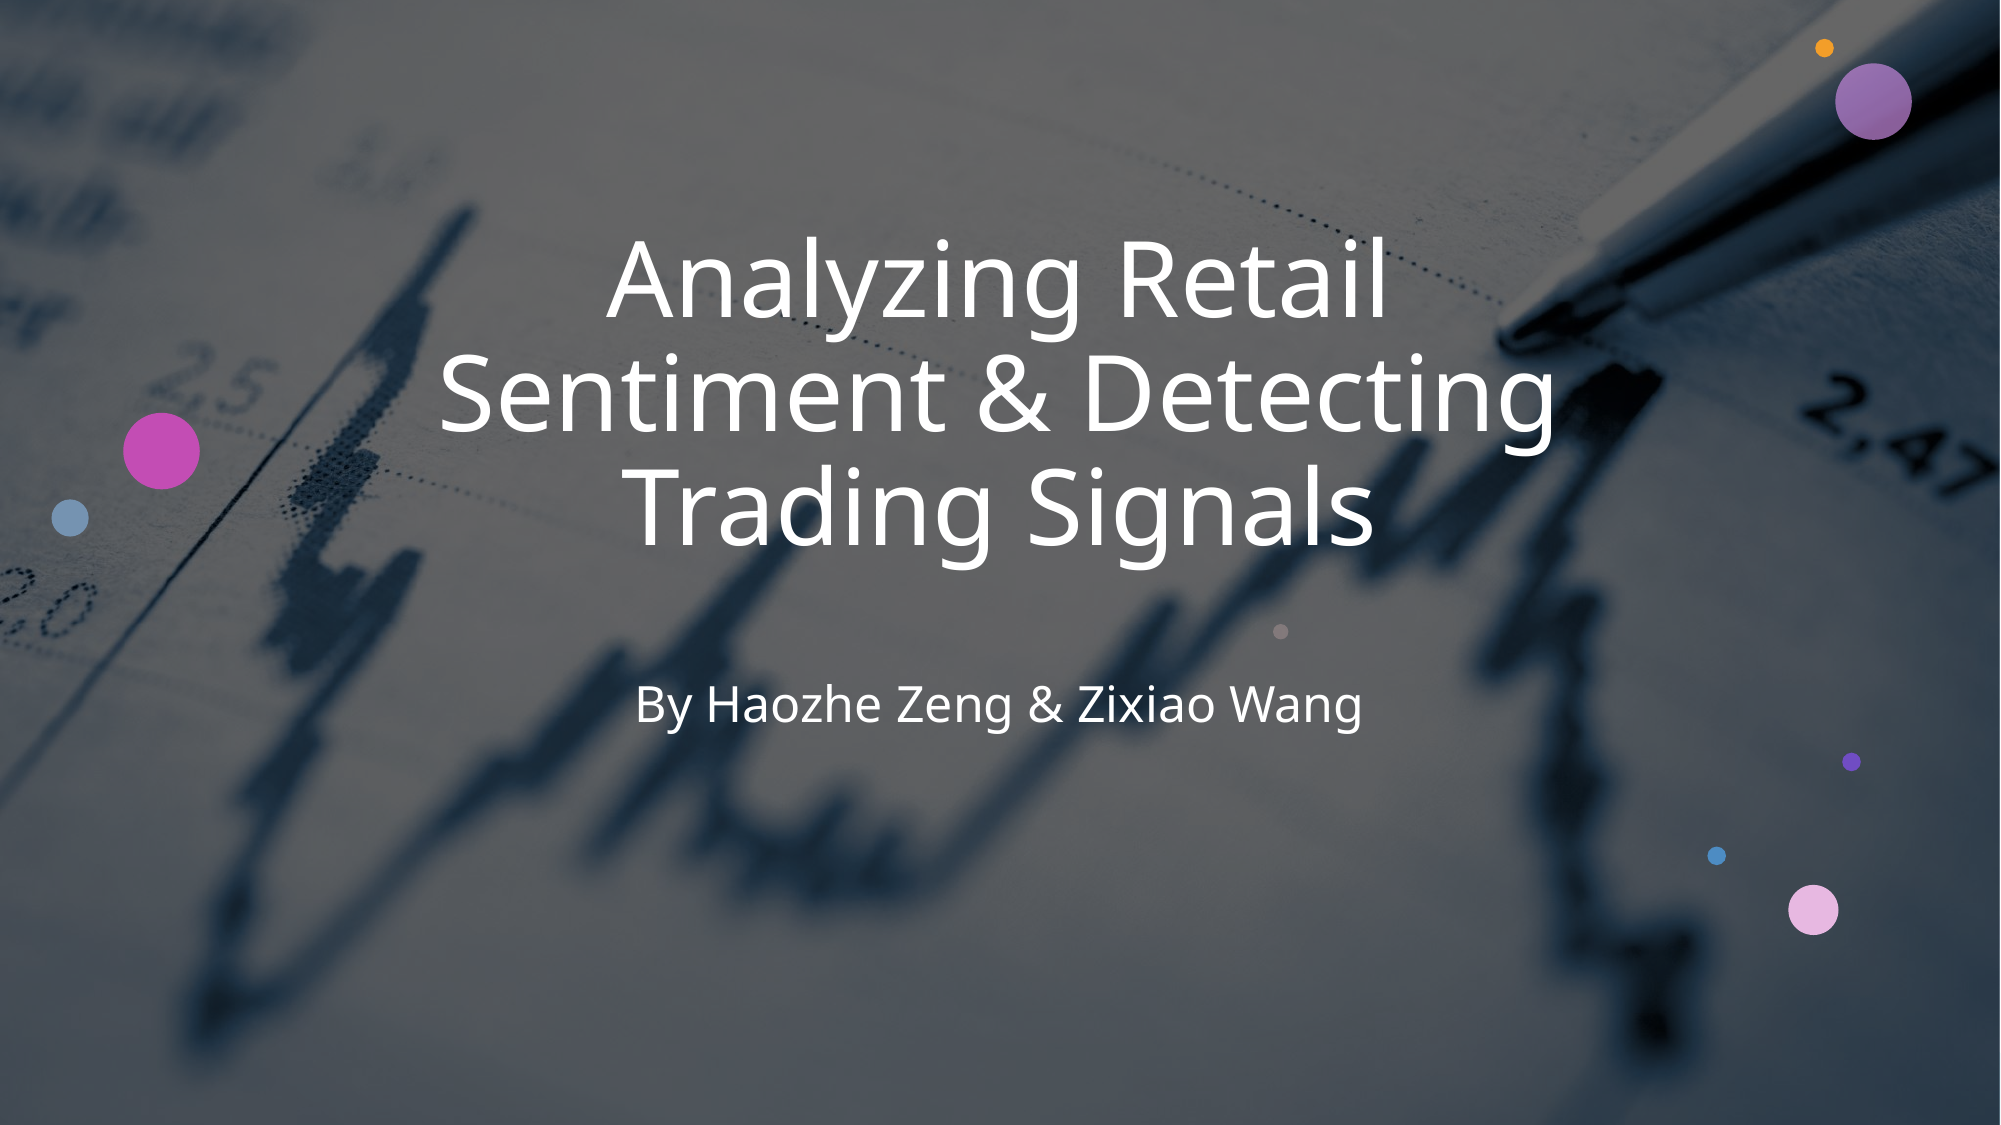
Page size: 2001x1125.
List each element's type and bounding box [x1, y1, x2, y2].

text_box [51, 38, 1912, 936]
picture [0, 0, 2000, 1125]
